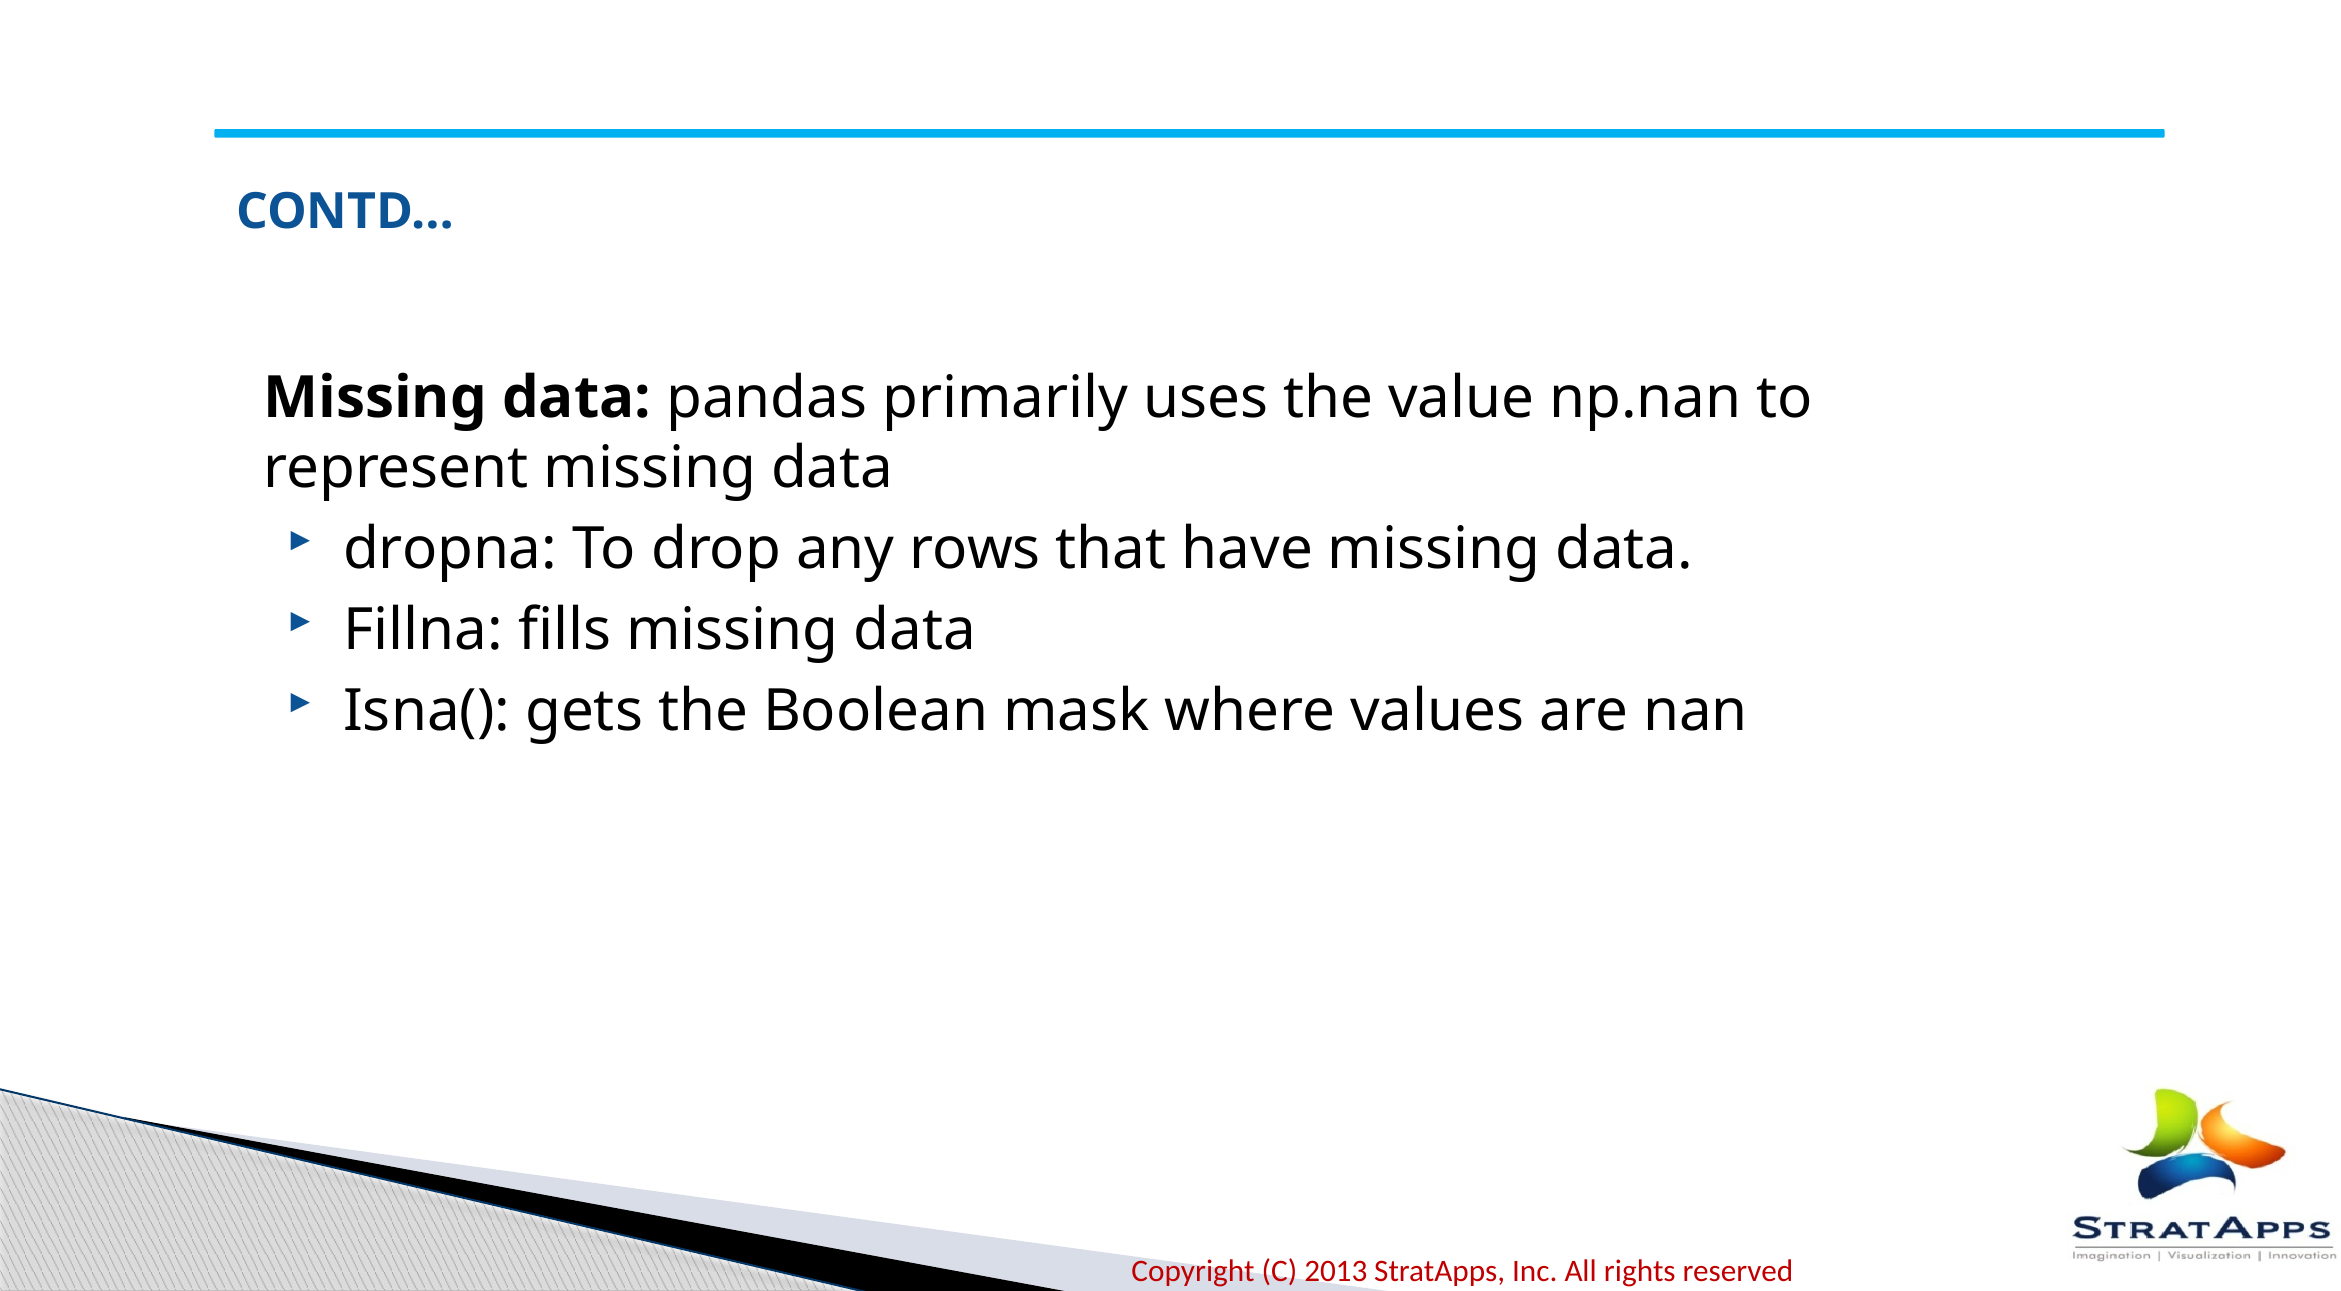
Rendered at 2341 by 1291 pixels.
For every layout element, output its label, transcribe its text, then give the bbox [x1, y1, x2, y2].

picture [2067, 1060, 2341, 1291]
title CONTD… [216, 150, 2107, 267]
list Missing data: pandas primarily uses the value np.nan to represent missing data dropna: To drop any rows that have missing data. Fillna: fills missing data Isna(): gets the Boolean mask where values are nan [243, 348, 2107, 936]
